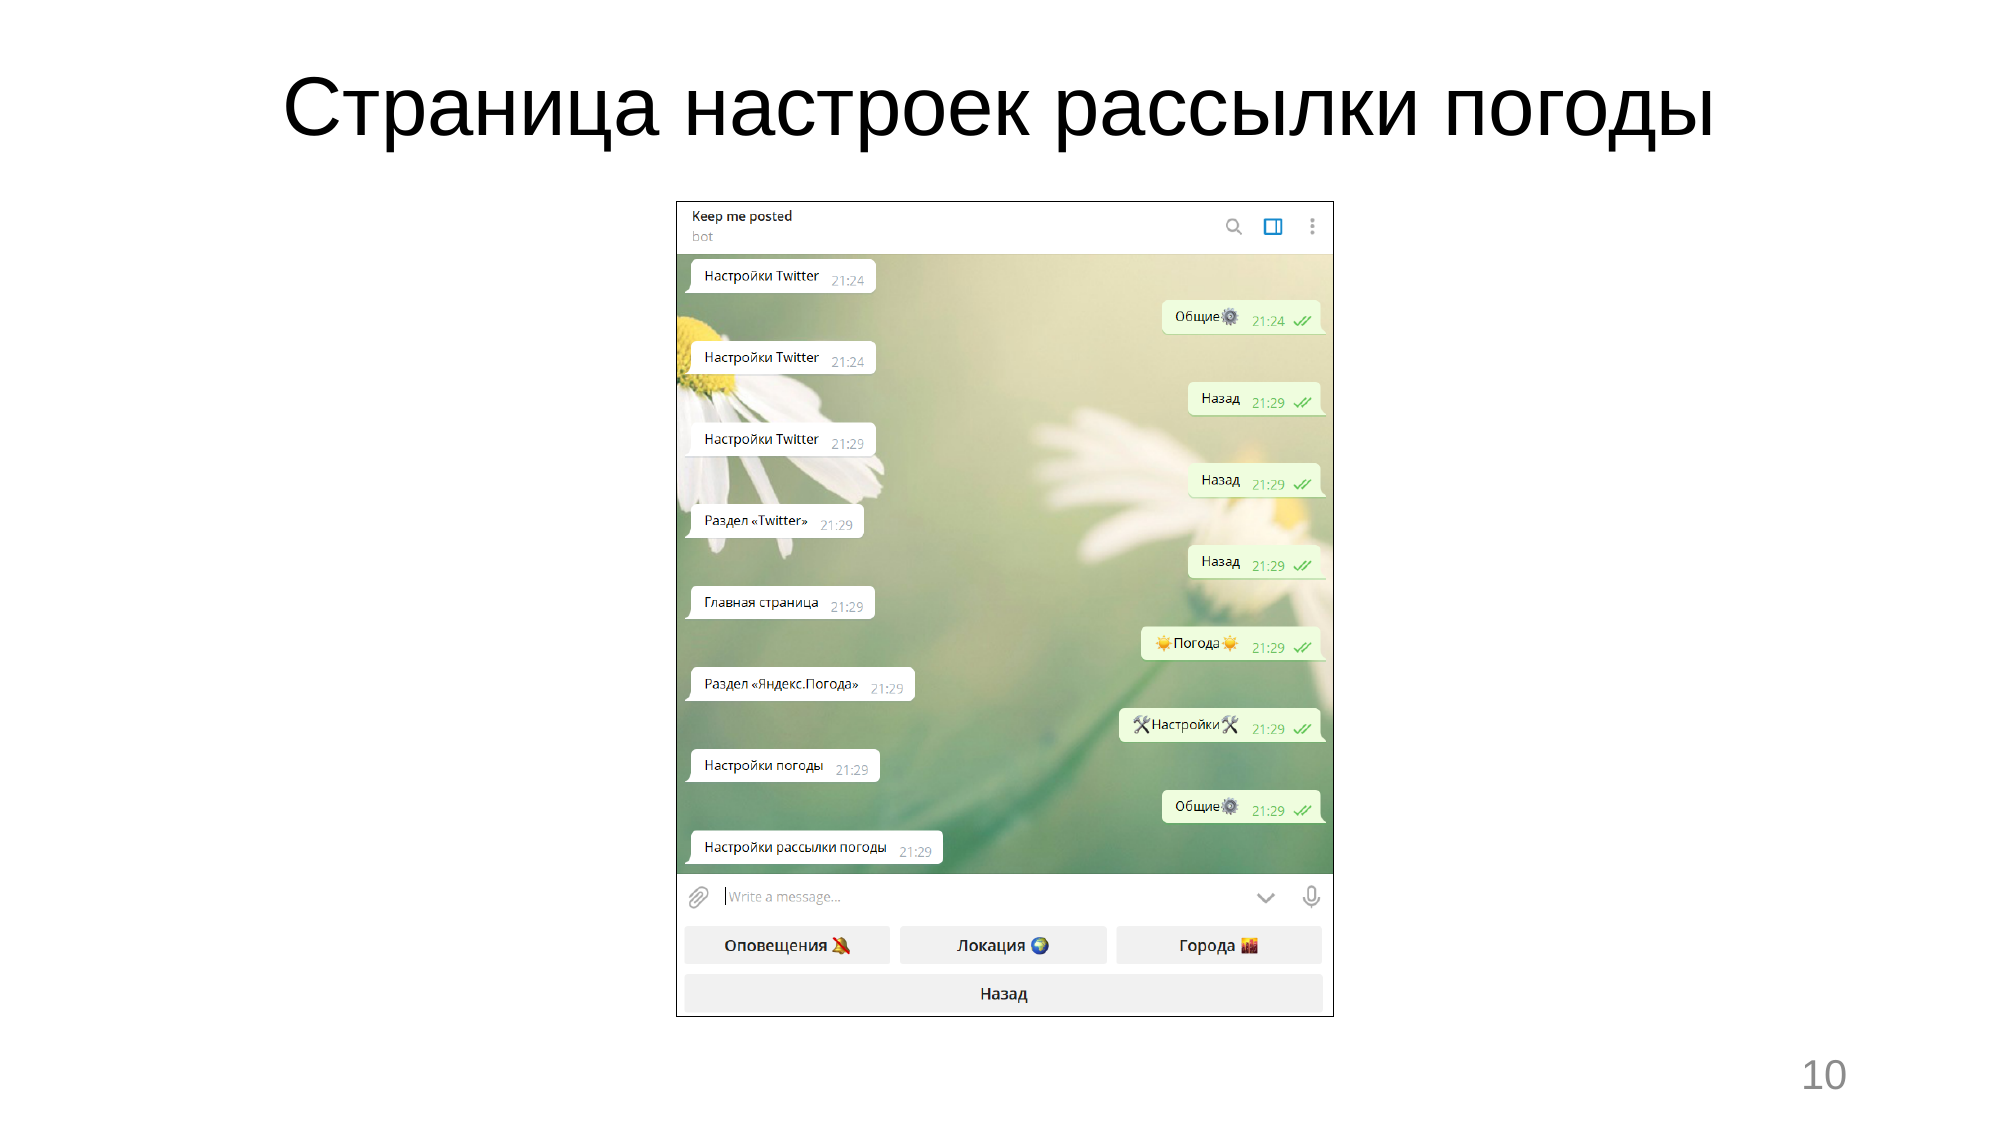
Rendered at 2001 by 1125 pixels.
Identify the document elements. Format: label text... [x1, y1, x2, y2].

picture [676, 201, 1334, 1017]
slide_number 10 [1412, 1042, 1863, 1103]
title Страница настроек рассылки погоды [137, 0, 1863, 218]
